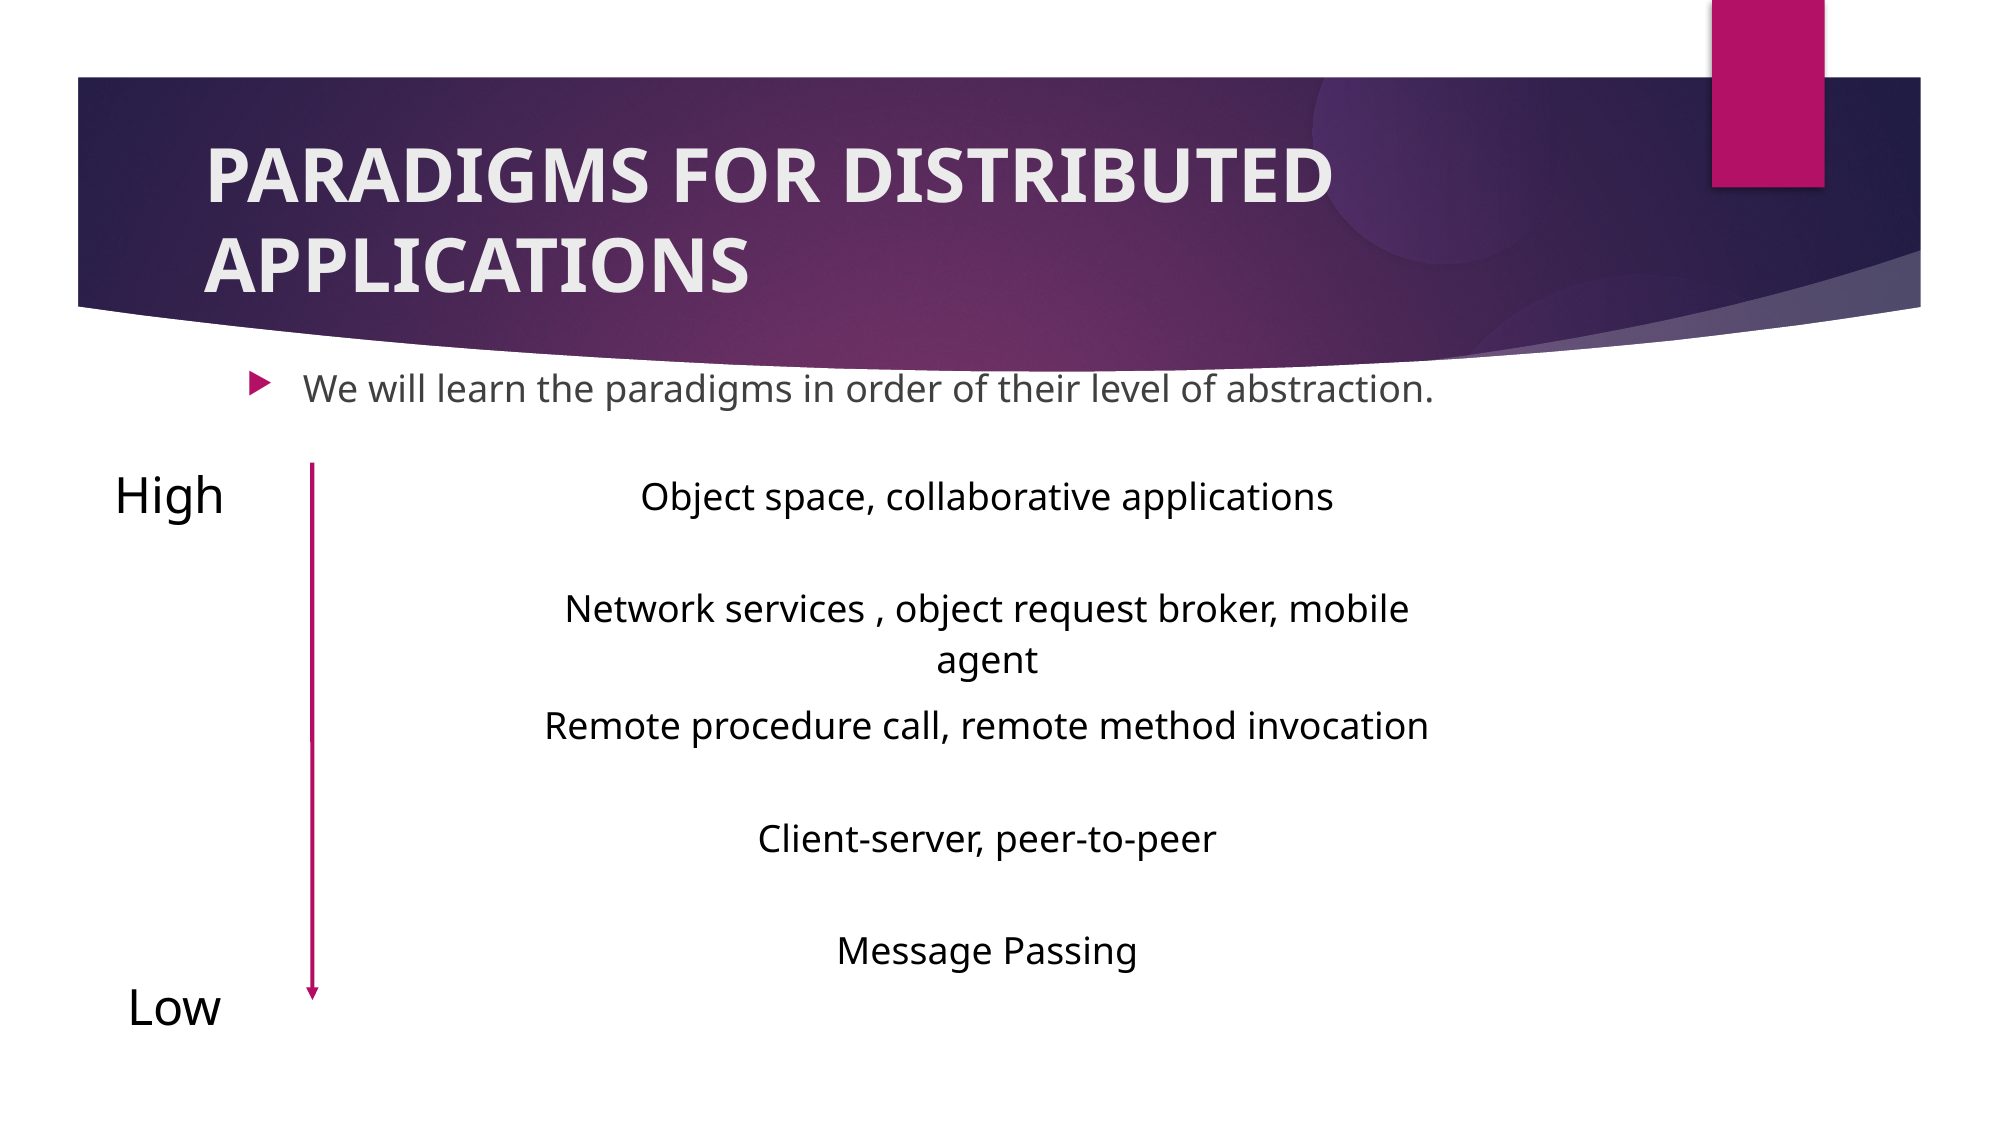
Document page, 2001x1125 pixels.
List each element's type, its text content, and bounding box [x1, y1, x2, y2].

table_cell Network services , object request broker, mobile agent [500, 575, 1475, 692]
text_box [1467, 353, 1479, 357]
text_box High [99, 462, 250, 532]
table_header Object space, collaborative applications [500, 463, 1475, 575]
table_cell Client-server, peer-to-peer [500, 805, 1475, 917]
text_box We will learn the paradigms in order of their level of abstraction. [231, 357, 1733, 470]
text_box [306, 462, 319, 1000]
text_box PARADIGMS FOR DISTRIBUTED APPLICATIONS [189, 159, 1627, 276]
table_cell Remote procedure call, remote method invocation [500, 692, 1475, 805]
text_box Low [112, 975, 275, 1044]
picture [79, 78, 1920, 357]
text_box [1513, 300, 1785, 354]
table_cell Message Passing [500, 917, 1475, 1030]
